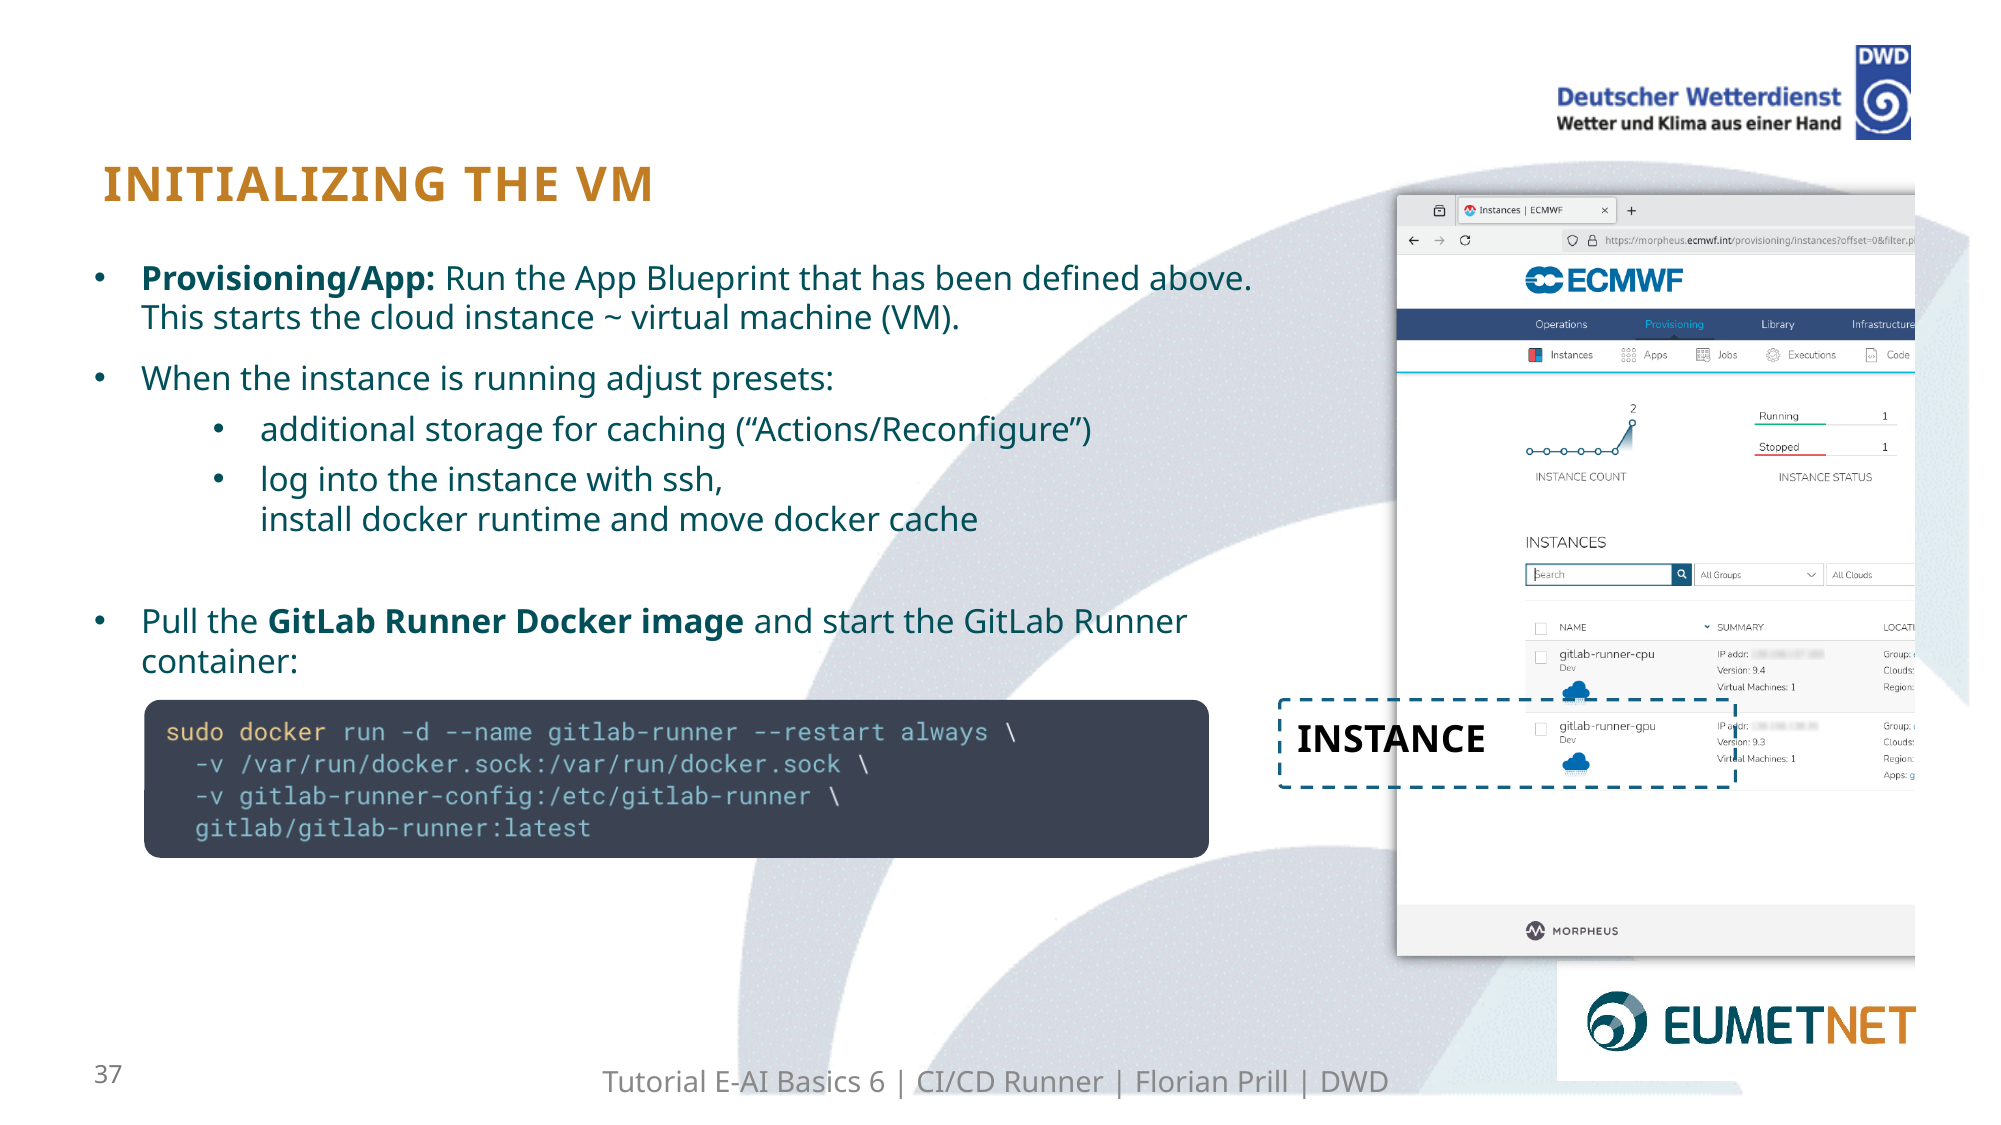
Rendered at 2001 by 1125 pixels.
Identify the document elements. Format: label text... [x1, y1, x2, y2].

title Initializing the VM [103, 8, 1829, 212]
text_box [1279, 699, 1374, 788]
text_box INSTANCE [1289, 707, 1374, 768]
slide_number 37 [94, 1050, 163, 1102]
list Provisioning/App: Run the App Blueprint that has been defined above. This starts the cloud instance ~ virtual machine (VM). When the instance is running adjust presets: additional storage for caching (“Actions/Reconfigure”) log into the instance with ssh, install docker runtime and move docker cache Pull the GitLab Runner Docker image and start the GitLab Runner container: [94, 249, 1315, 939]
picture [1, 0, 1999, 1125]
